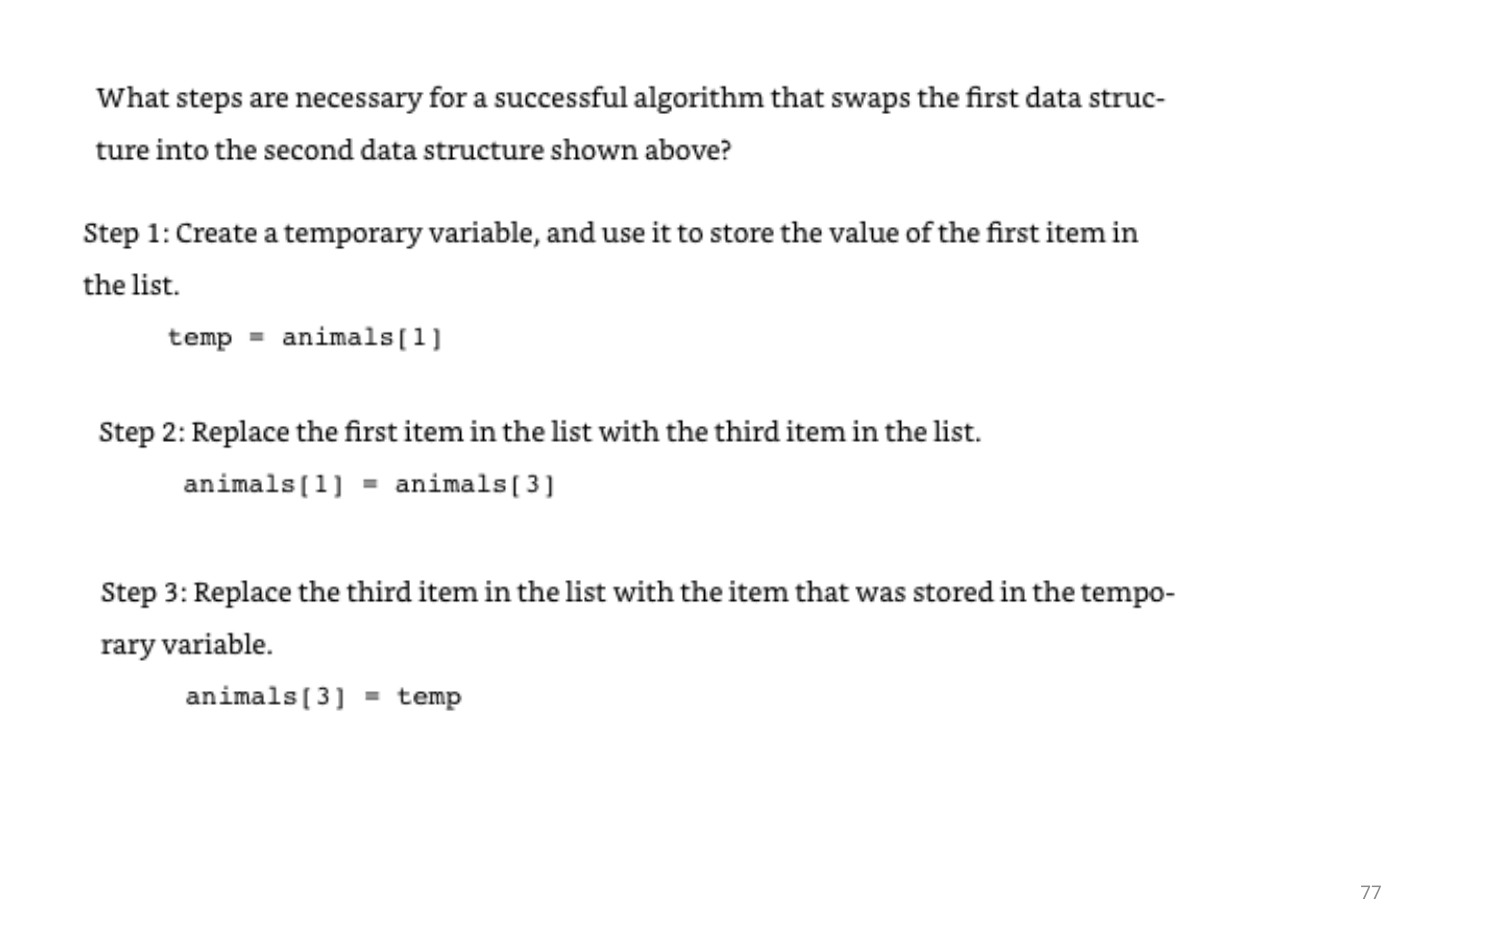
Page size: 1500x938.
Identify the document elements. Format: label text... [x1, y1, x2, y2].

picture [40, 49, 1229, 180]
slide_number 77 [1059, 868, 1397, 919]
picture [66, 556, 1246, 732]
picture [40, 203, 1189, 520]
